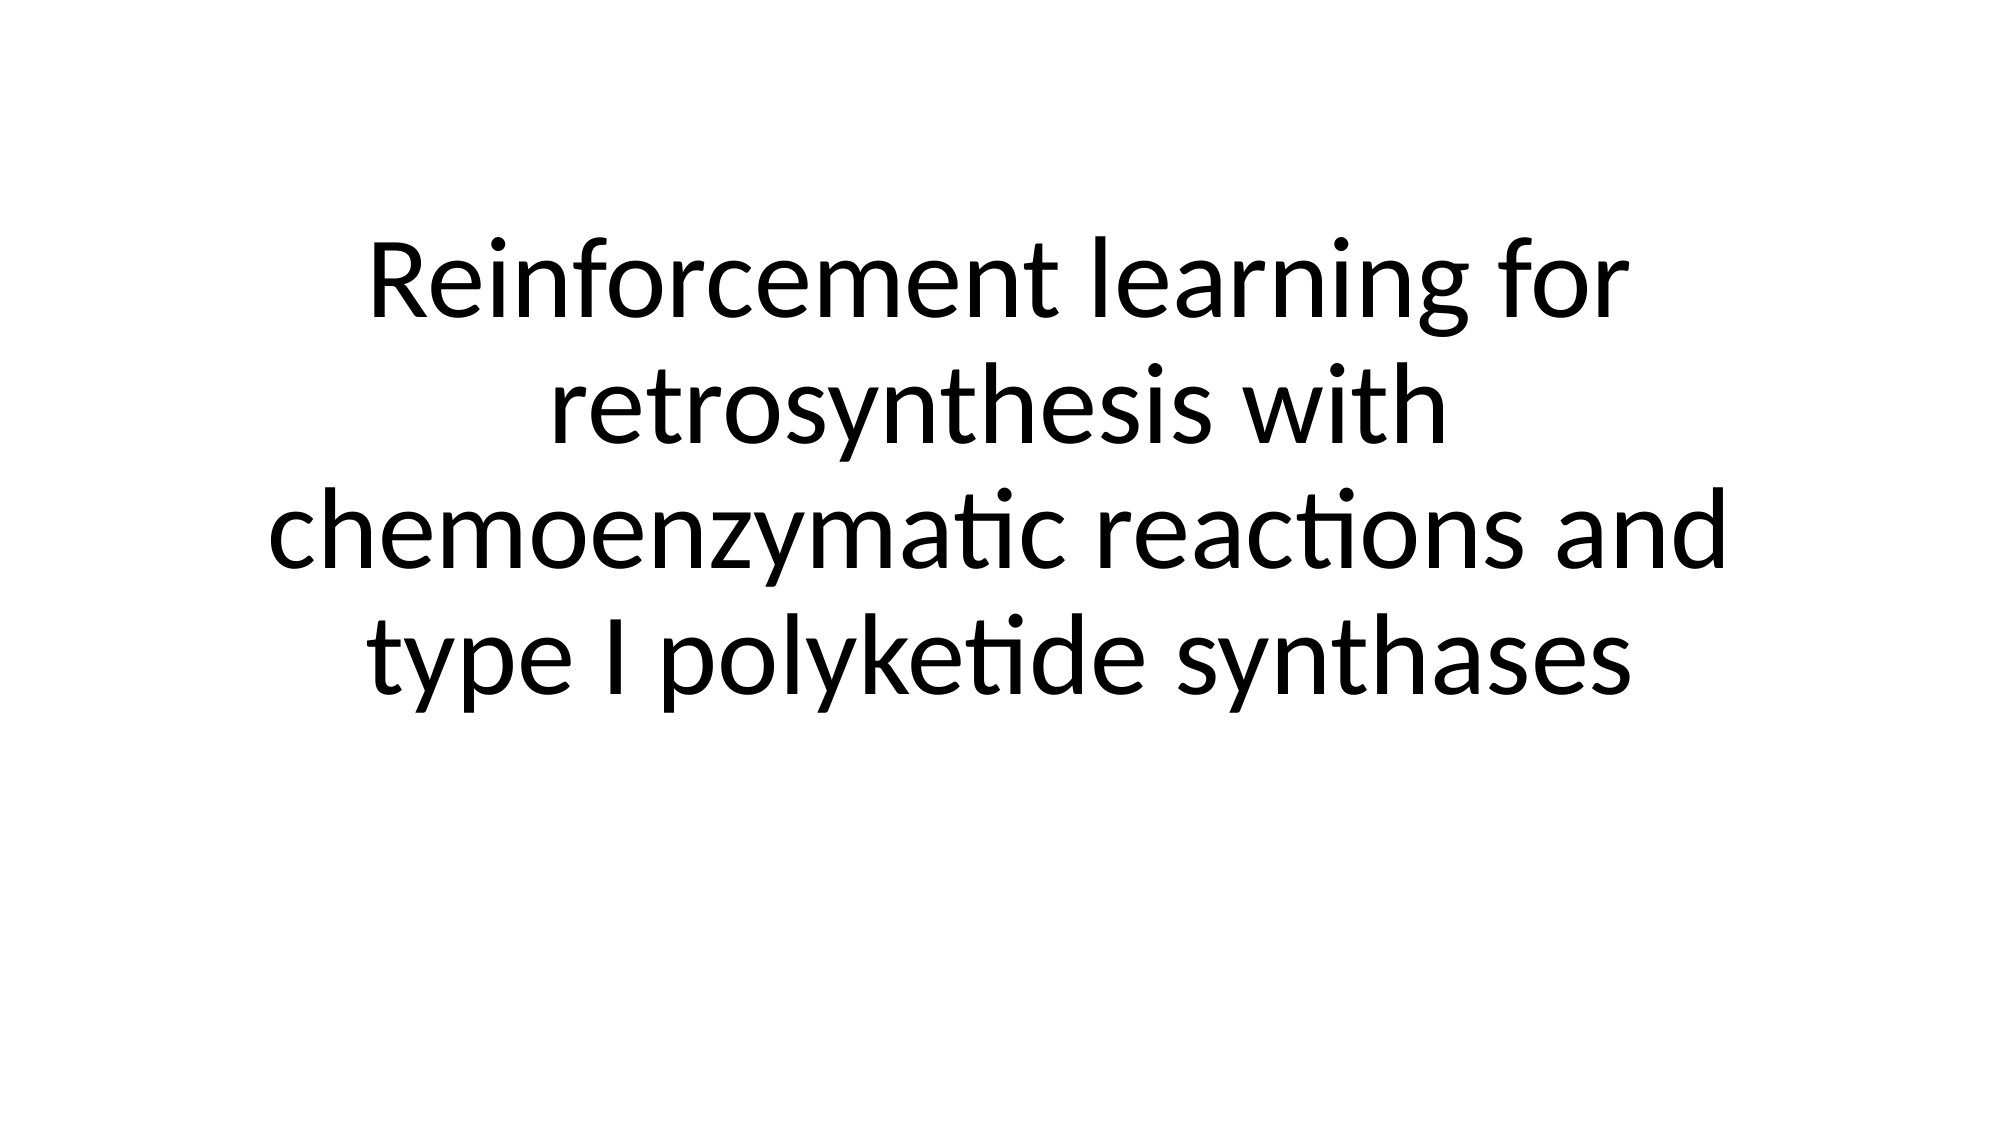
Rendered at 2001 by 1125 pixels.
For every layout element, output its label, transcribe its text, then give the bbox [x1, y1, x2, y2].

title Reinforcement learning for retrosynthesis with chemoenzymatic reactions and type I polyketide synthases [249, 198, 1750, 727]
